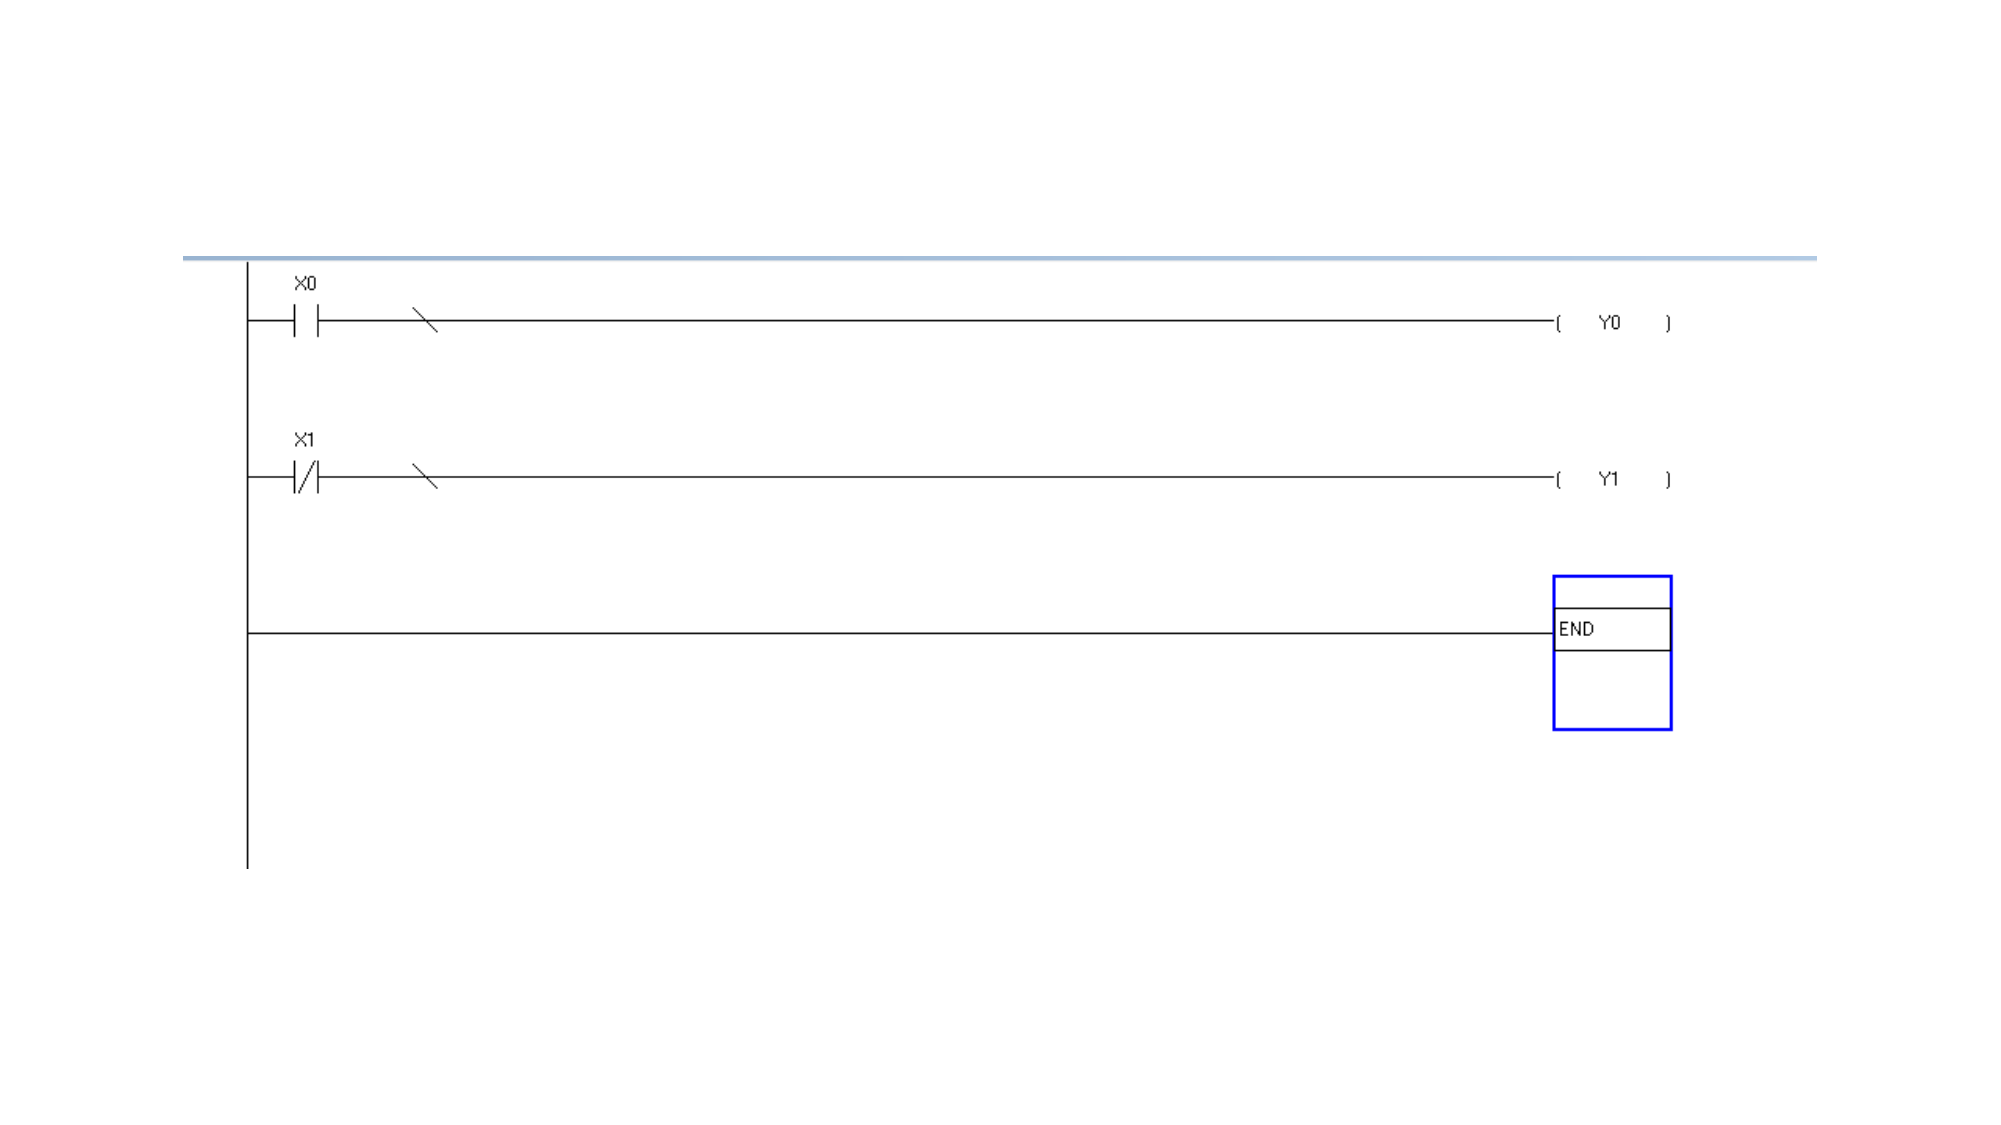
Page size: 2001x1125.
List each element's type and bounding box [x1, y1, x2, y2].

picture [183, 256, 1817, 869]
